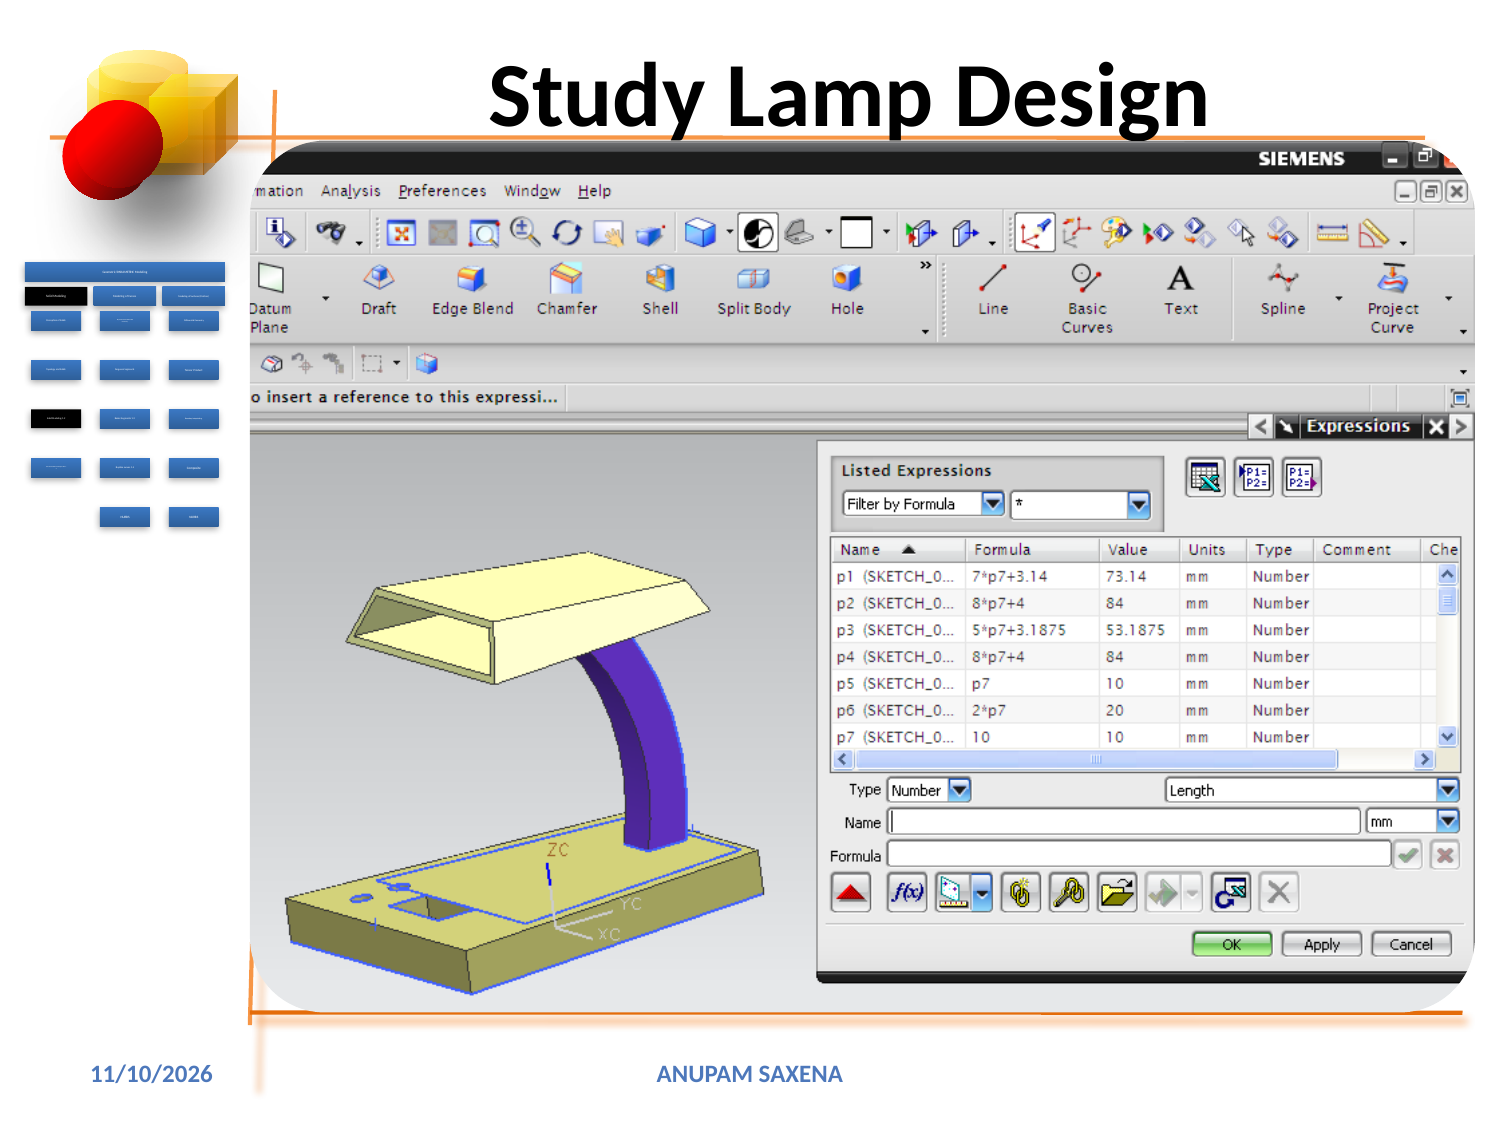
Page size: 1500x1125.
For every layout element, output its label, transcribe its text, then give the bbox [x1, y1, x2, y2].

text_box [0, 262, 244, 576]
title Study Lamp Design [275, 24, 1425, 139]
picture [249, 140, 1476, 1013]
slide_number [75, 1042, 425, 1103]
footer Anupam Saxena [512, 1042, 988, 1103]
